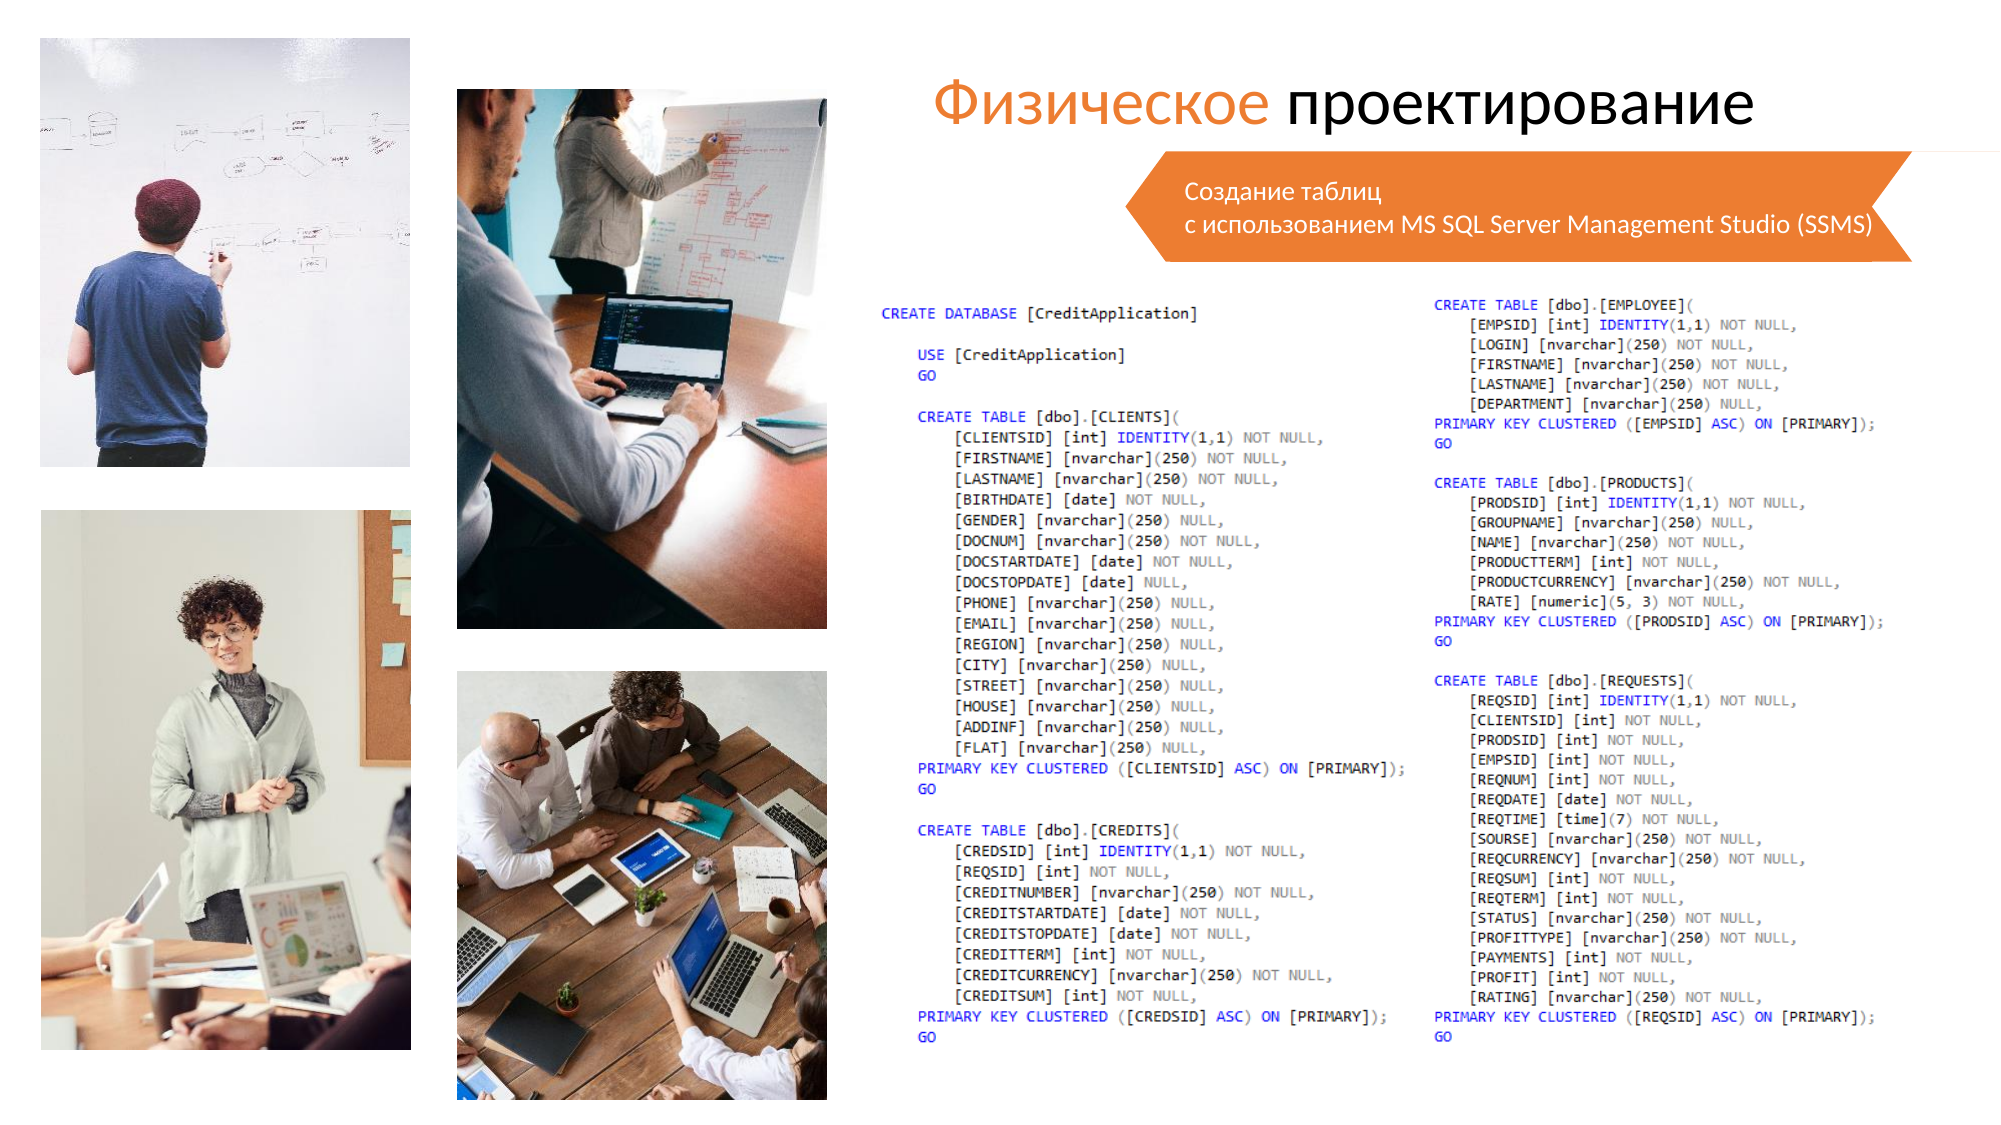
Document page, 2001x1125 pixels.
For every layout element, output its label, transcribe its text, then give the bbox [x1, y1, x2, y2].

picture [41, 510, 411, 1050]
text_box Физическое проектирование [918, 50, 1916, 146]
text_box Создание таблиц с использованием MS SQL Server Management Studio (SSMS) [1169, 166, 1953, 246]
picture [852, 289, 1938, 1054]
picture [457, 671, 827, 1100]
picture [457, 89, 827, 629]
text_box [1124, 150, 2000, 263]
picture [40, 38, 410, 467]
